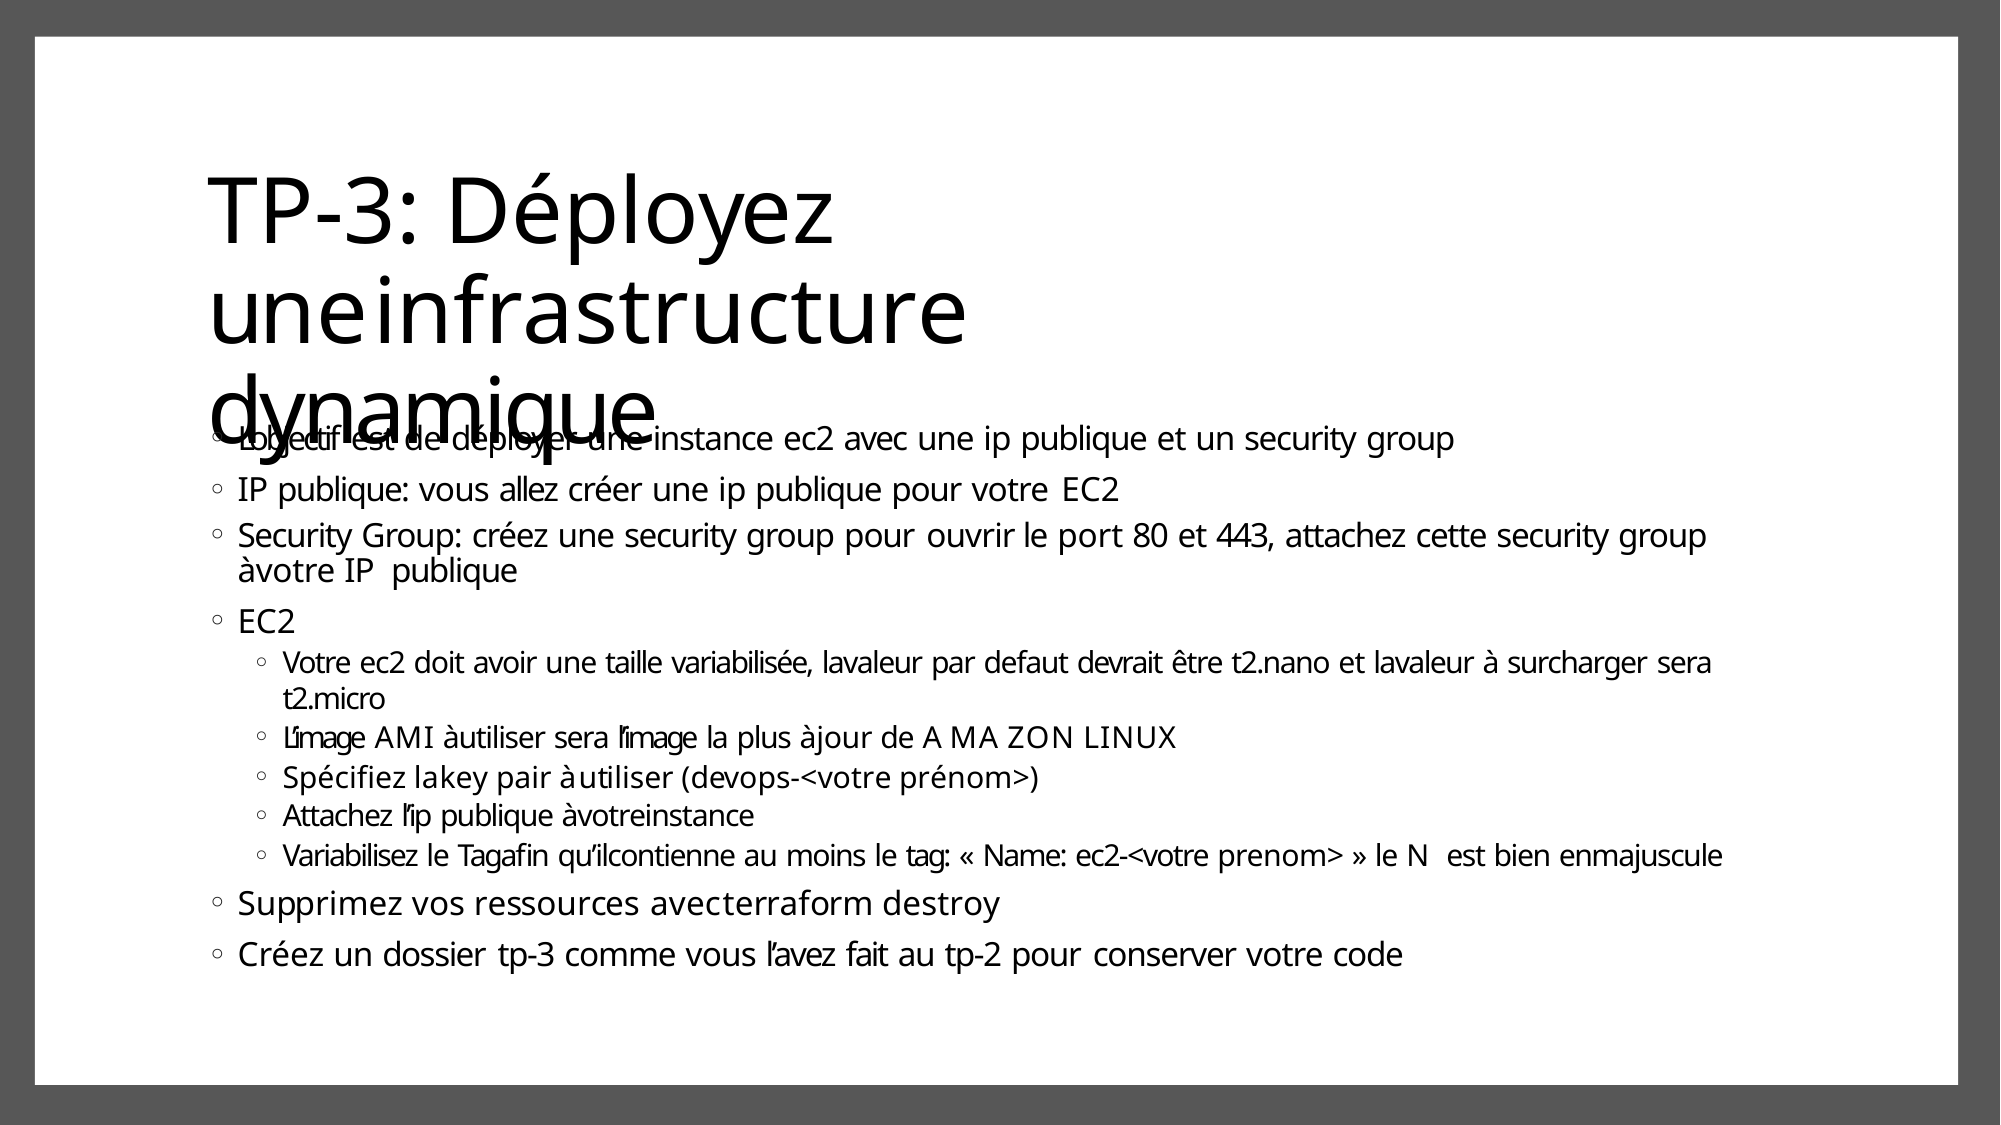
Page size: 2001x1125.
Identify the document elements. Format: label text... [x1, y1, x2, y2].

slide_number 51 [1440, 1046, 1900, 1103]
text_box [0, 0, 2000, 1125]
text_box [34, 36, 1959, 1085]
title TP-3: Déployez uneinfrastructure dynamique [205, 147, 1300, 402]
text_box L’objectif est de déployer une instance ec2 avec une ip publique et un security group IP publique: vous allez créer une ip publique pour votre EC2 Security Group: créez une security group pour ouvrir le port 80 et 443, attachez cette security group àvotre IP publique EC2 Votre ec2 doit avoir une taille variabilisée, lavaleur par defaut devrait être t2.nano et lavaleur à surcharger sera t2.micro L’image AMI àutiliser sera l’image la plus àjour de A MA ZON LINUX Spécifiez lakey pair àutiliser (devops-<votre prénom>) Attachez l’ip publique àvotreinstance Variabilisez le Tagafin qu’ilcontienne au moins le tag: « Name: ec2-<votre prenom> » le N est bien enmajuscule Supprimez vos ressources avecterraform destroy Créez un dossier tp-3 comme vous l’avez fait au tp-2 pour conserver votre code [205, 402, 1737, 974]
